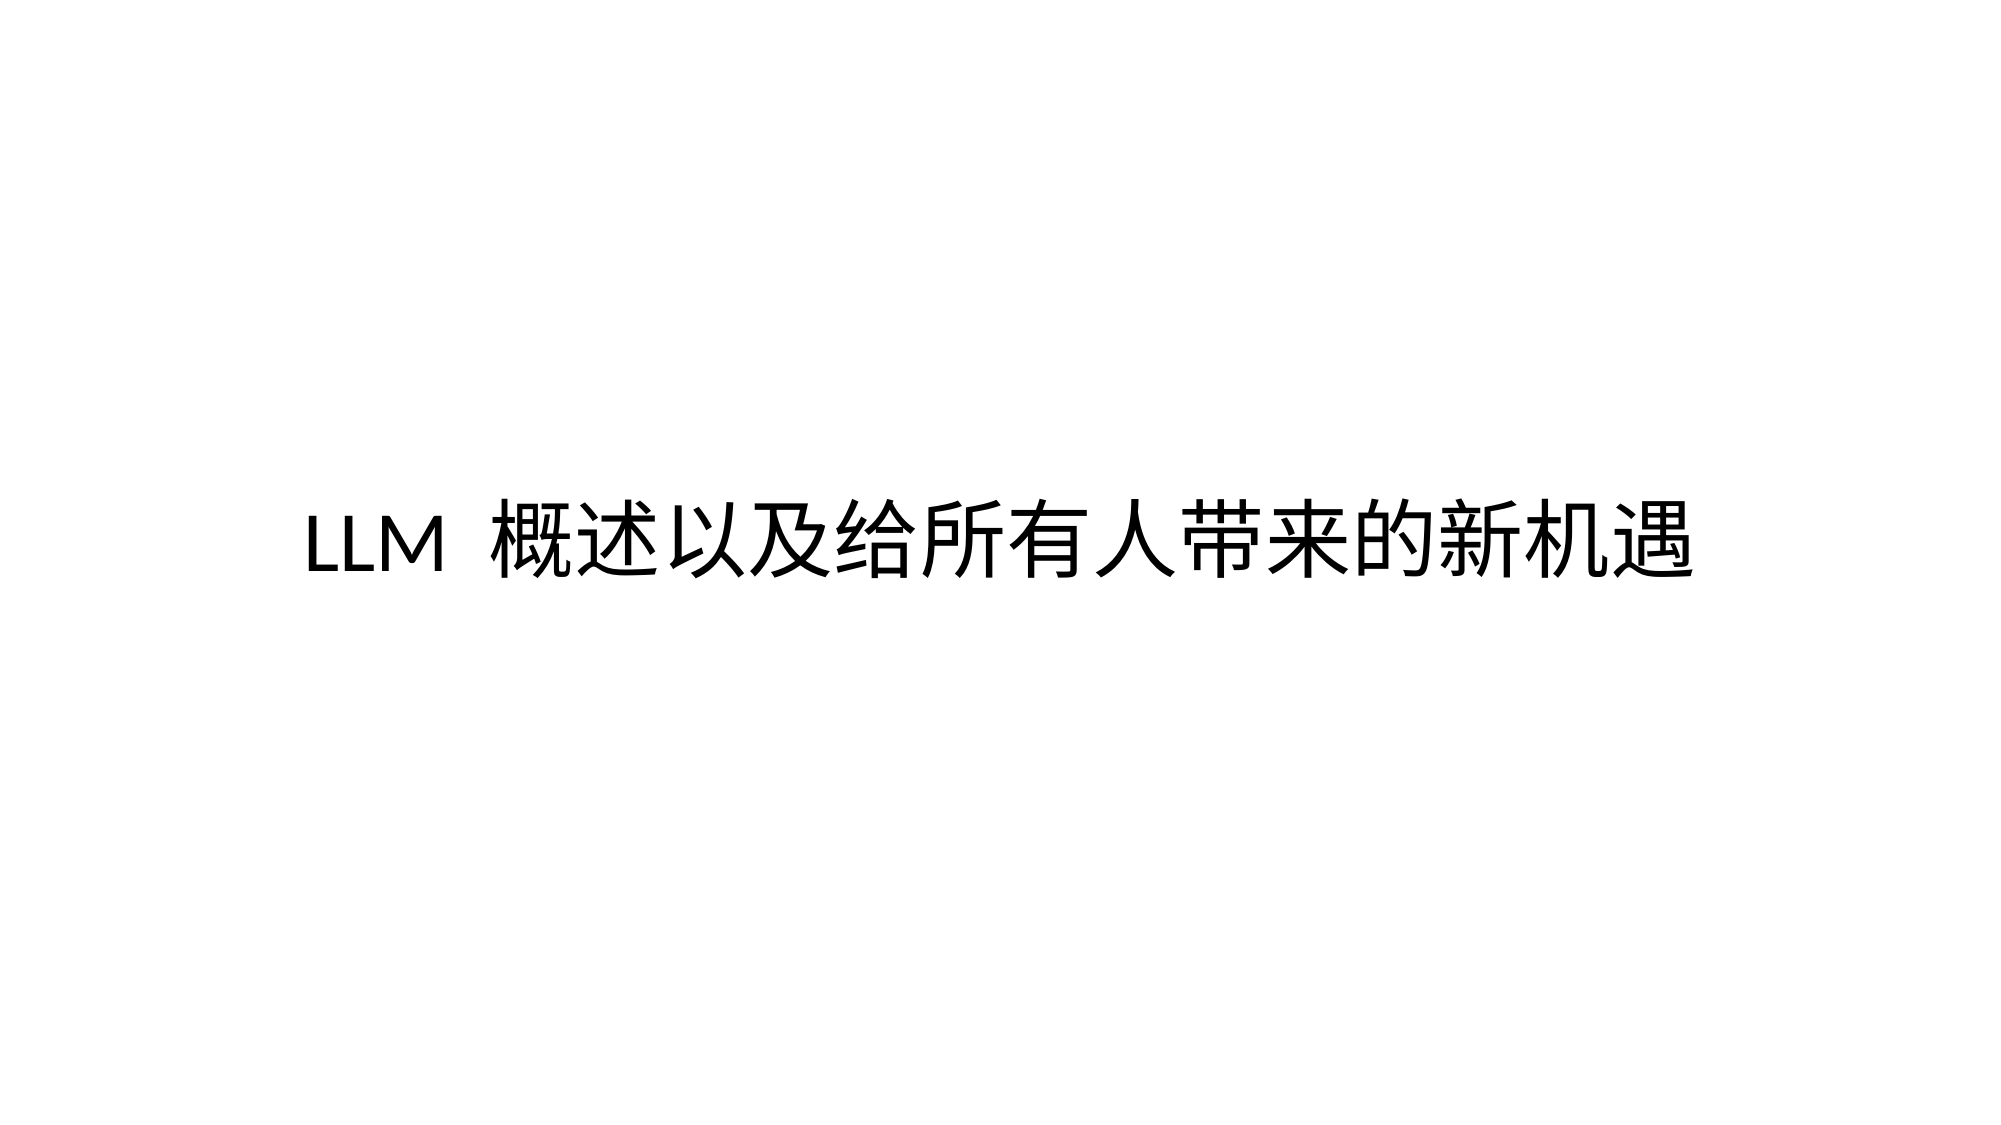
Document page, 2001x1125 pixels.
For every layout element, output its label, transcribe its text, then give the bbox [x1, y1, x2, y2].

title LLM 概述以及给所有人带来的新机遇 [249, 406, 1750, 598]
